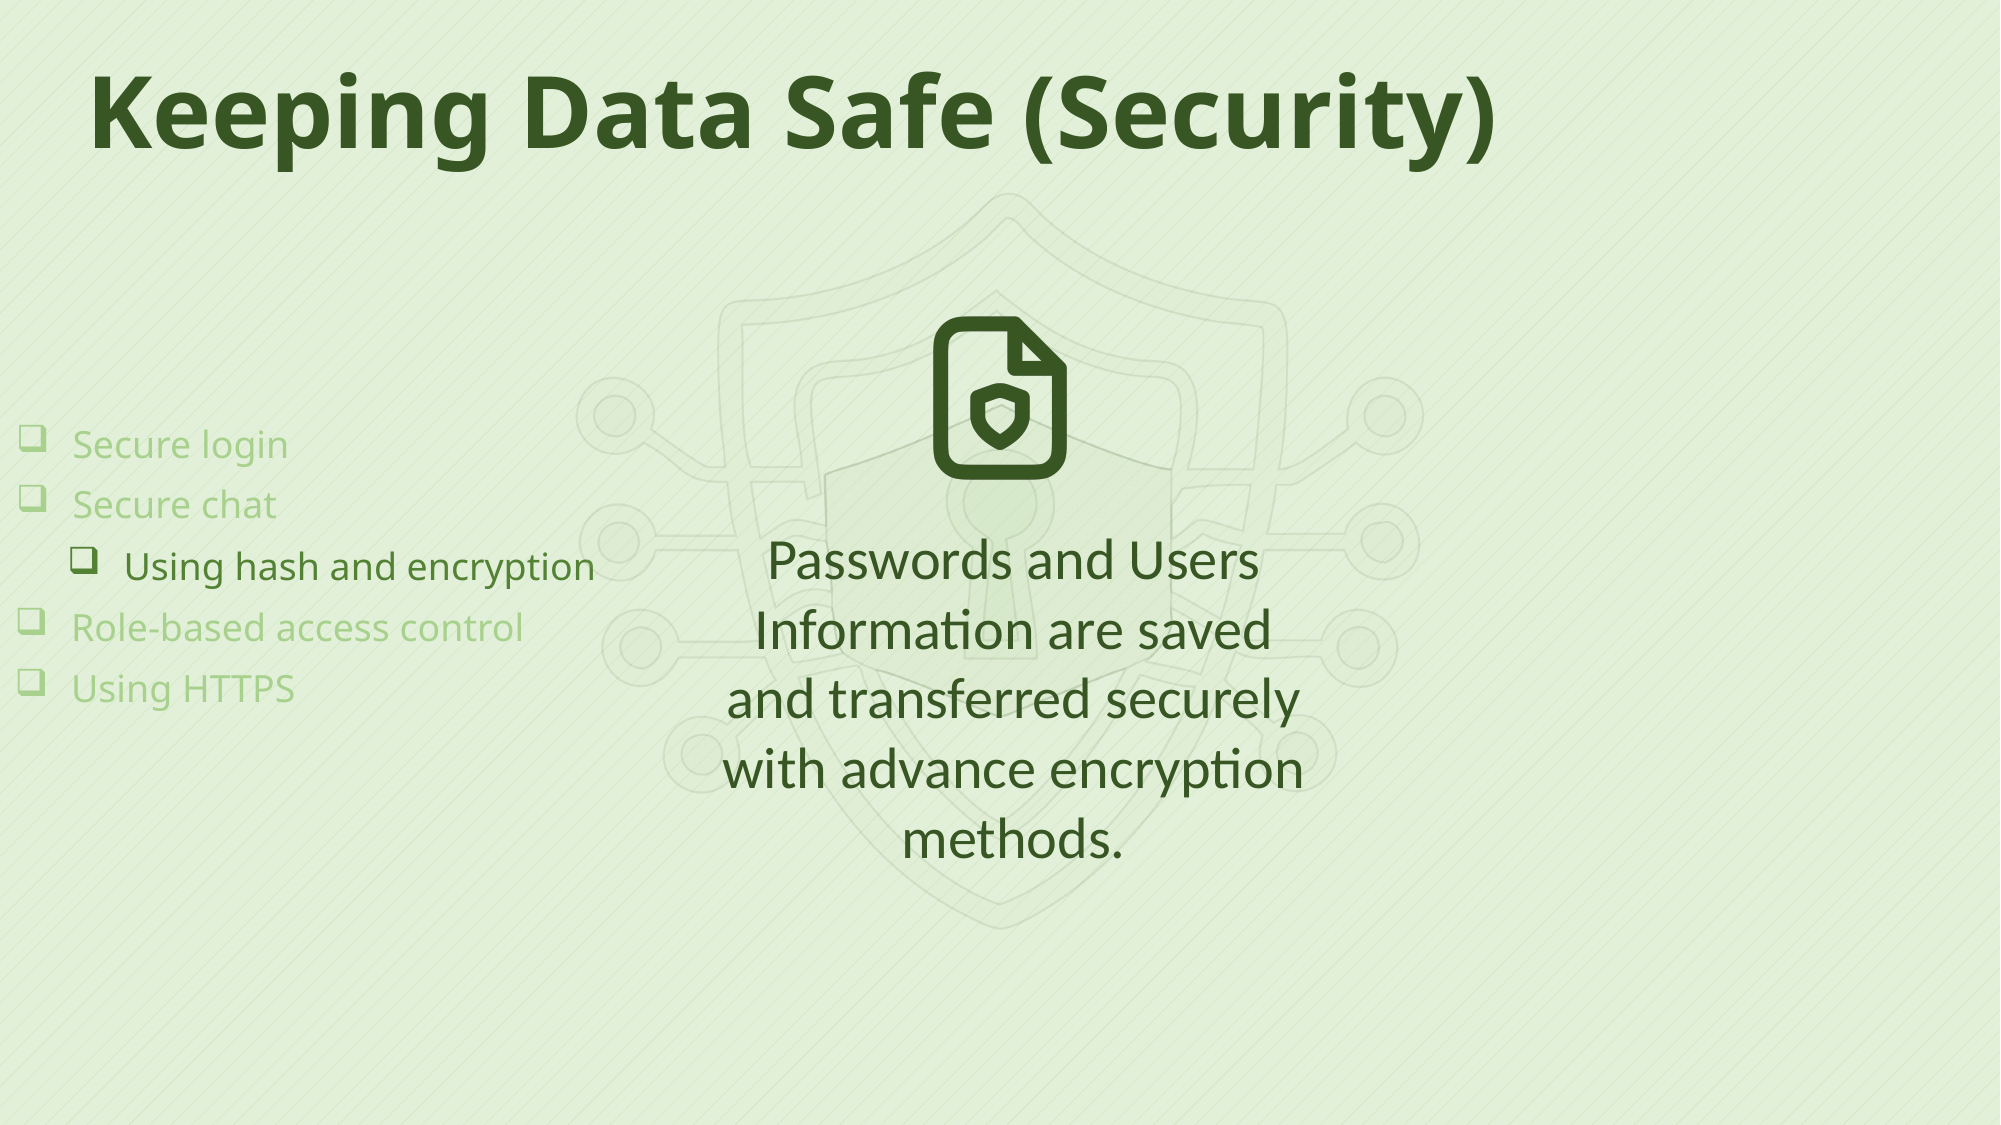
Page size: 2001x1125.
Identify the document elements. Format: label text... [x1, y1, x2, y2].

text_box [703, 309, 1324, 882]
text_box Secure login [1, 413, 437, 473]
text_box Secure chat [1, 473, 437, 534]
text_box Role-based access control [0, 596, 437, 657]
text_box Using hash and encryption [52, 536, 437, 596]
text_box Keeping Data Safe (Security) [71, 41, 437, 177]
picture [437, 0, 1563, 1125]
text_box Using HTTPS [0, 657, 437, 718]
